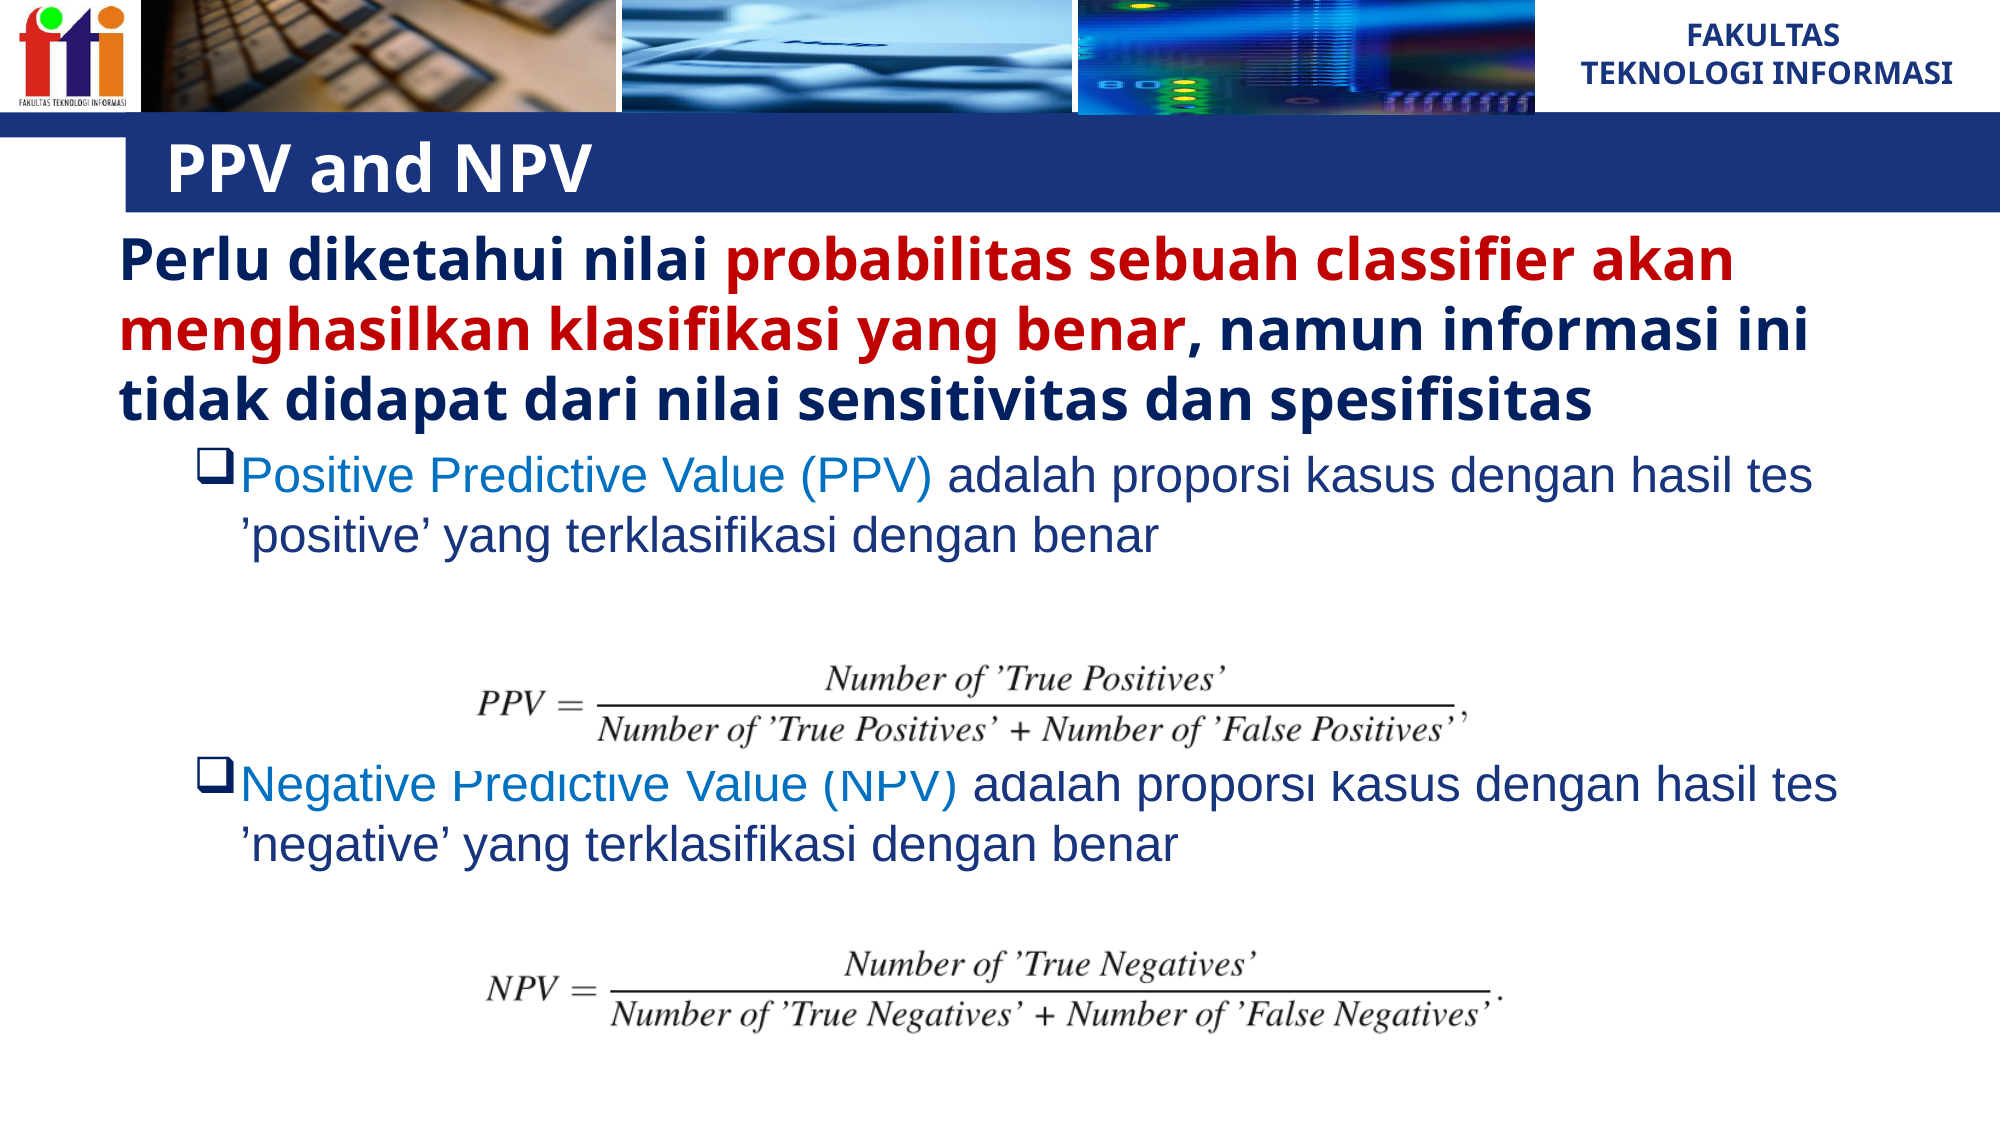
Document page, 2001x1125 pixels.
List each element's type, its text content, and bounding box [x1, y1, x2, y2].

picture [622, 0, 1072, 113]
picture [1078, 0, 1535, 115]
list Perlu diketahui nilai probabilitas sebuah classifier akan menghasilkan klasifikasi yang benar, namun informasi ini tidak didapat dari nilai sensitivitas dan spesifisitas Positive Predictive Value (PPV) adalah proporsi kasus dengan hasil tes ’positive’ yang terklasifikasi dengan benar Negative Predictive Value (NPV) adalah proporsi kasus dengan hasil tes ’negative’ yang terklasifikasi dengan benar [103, 214, 1934, 1091]
picture [459, 940, 1532, 1048]
picture [19, 6, 126, 106]
picture [449, 644, 1476, 771]
picture [141, 0, 616, 112]
title PPV and NPV [149, 119, 1934, 213]
